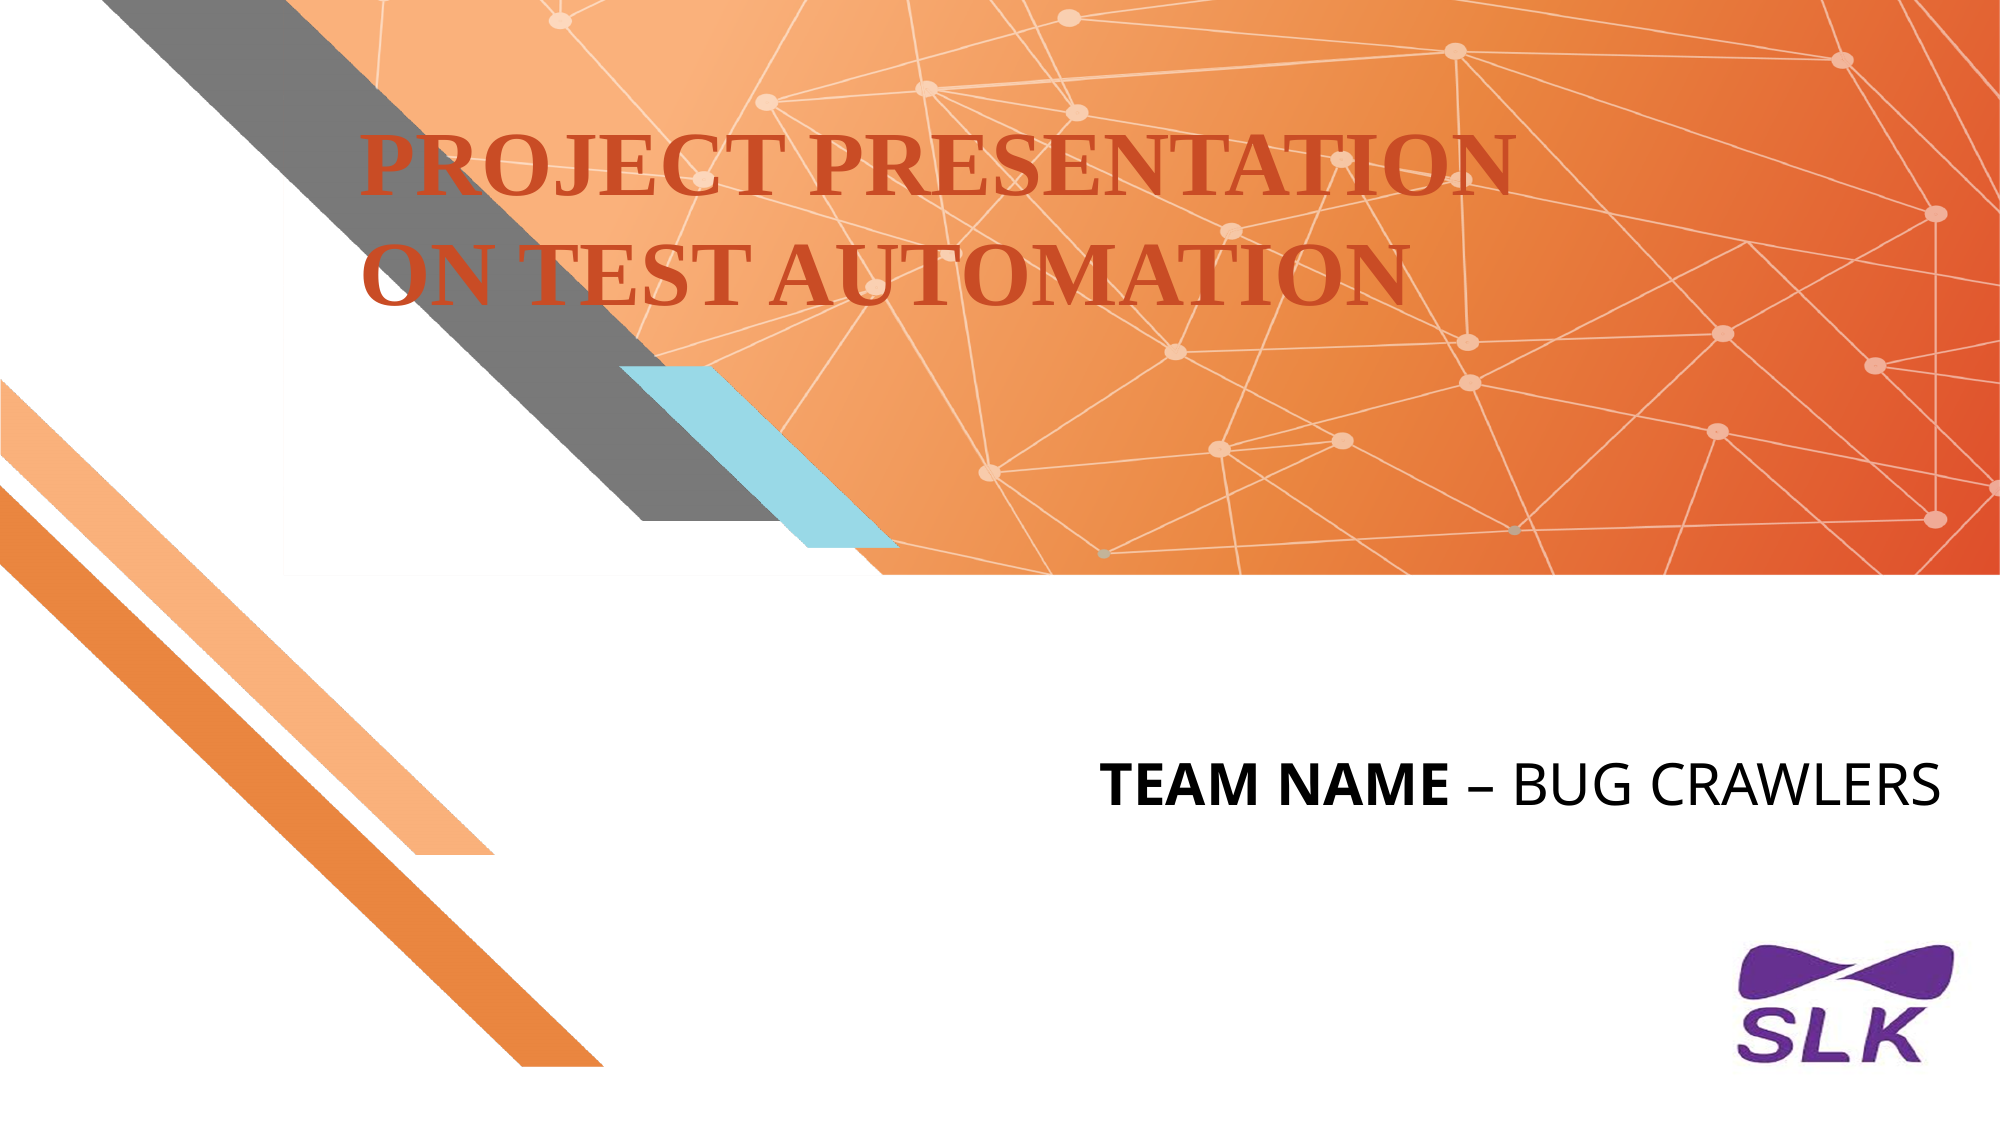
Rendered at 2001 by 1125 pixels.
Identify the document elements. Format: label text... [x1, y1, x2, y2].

picture [0, 0, 2000, 1067]
picture [1689, 890, 1994, 1125]
subtitle TEAM NAME – BUG CRAWLERS [1084, 739, 2000, 943]
title PROJECT PRESENTATION ON TEST AUTOMATION [329, 90, 1842, 338]
